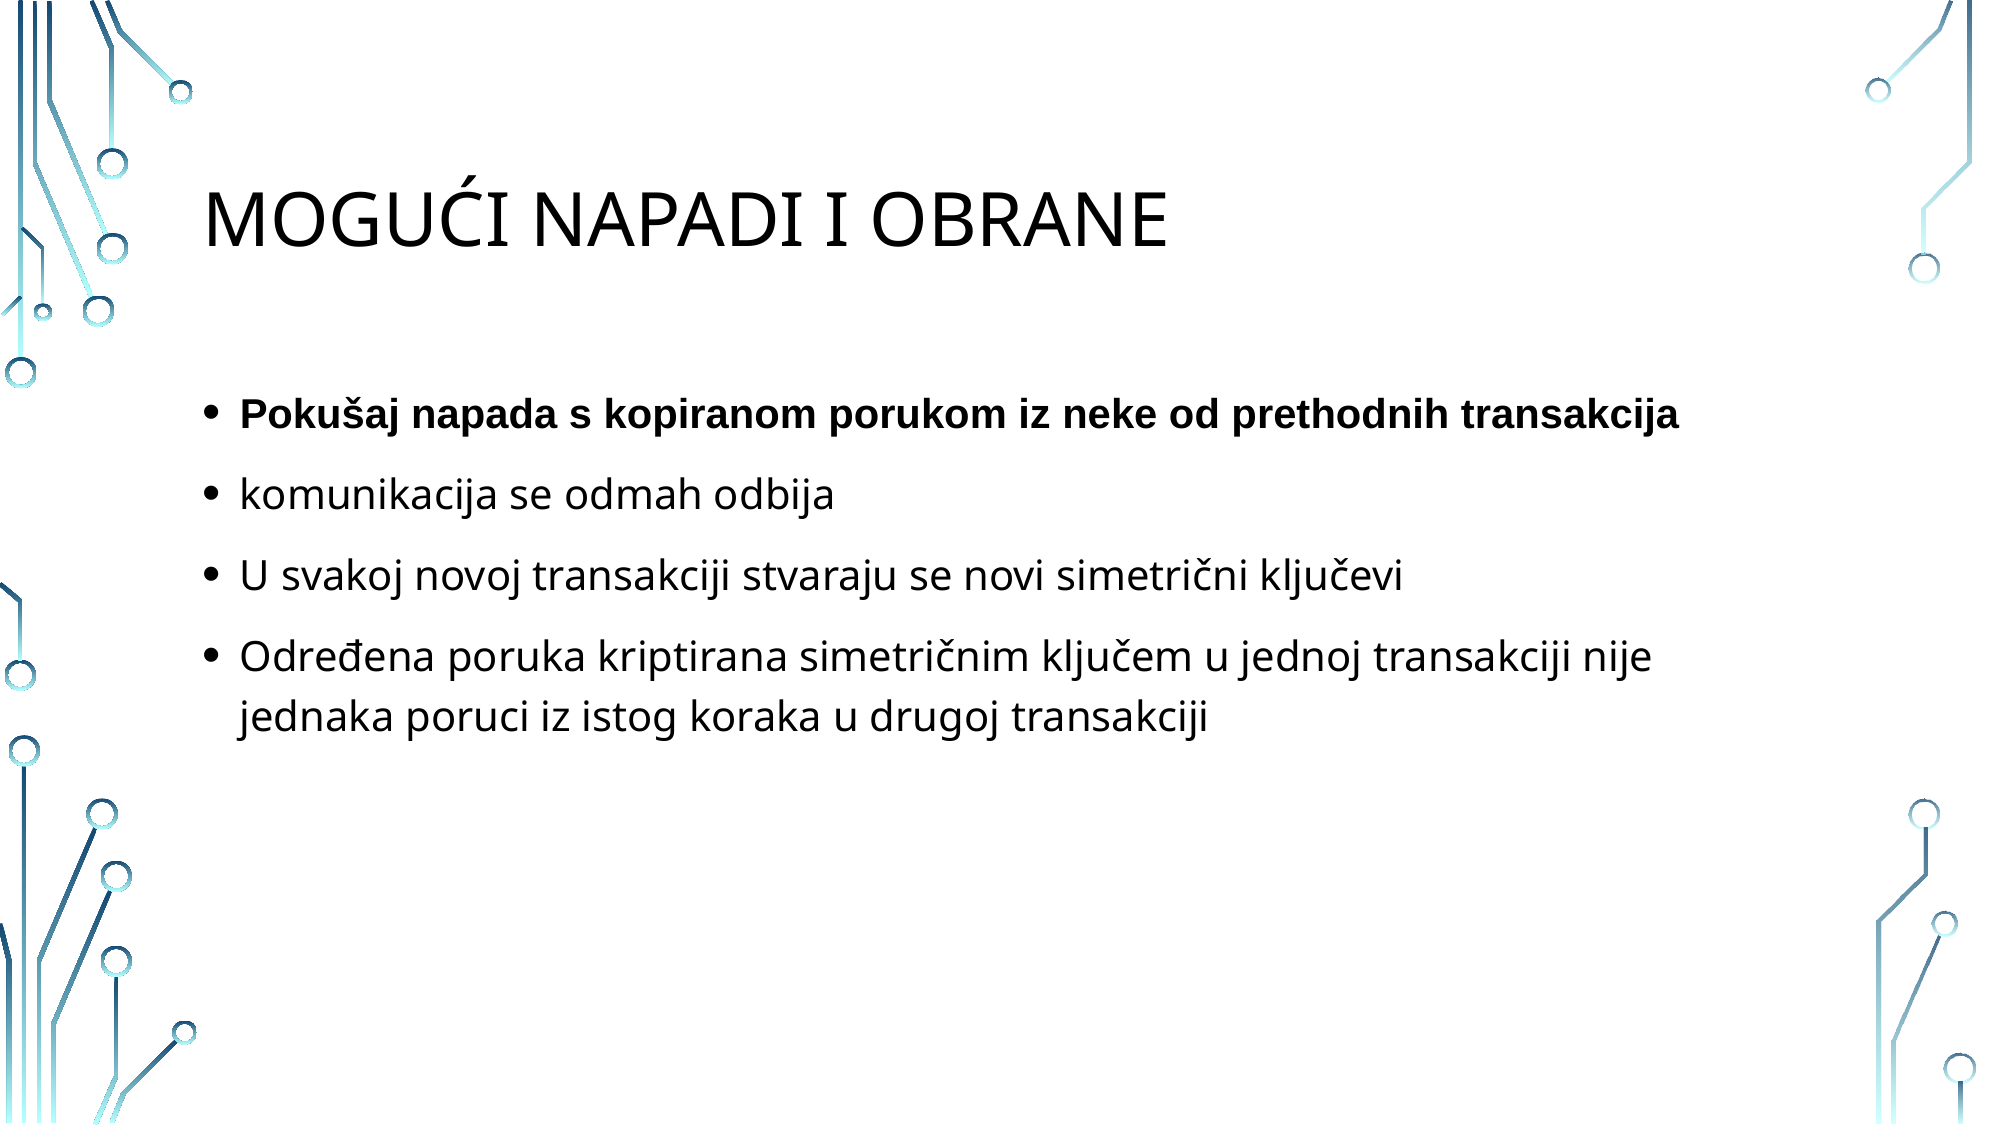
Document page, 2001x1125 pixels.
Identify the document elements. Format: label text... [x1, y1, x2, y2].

list Pokušaj napada s kopiranom porukom iz neke od prethodnih transakcija komunikacija se odmah odbija U svakoj novoj transakciji stvaraju se novi simetrični ključevi Određena poruka kriptirana simetričnim ključem u jednoj transakciji nije jednaka poruci iz istog koraka u drugoj transakciji [187, 369, 1813, 950]
title Mogući napadi i obrane [187, 101, 1813, 344]
